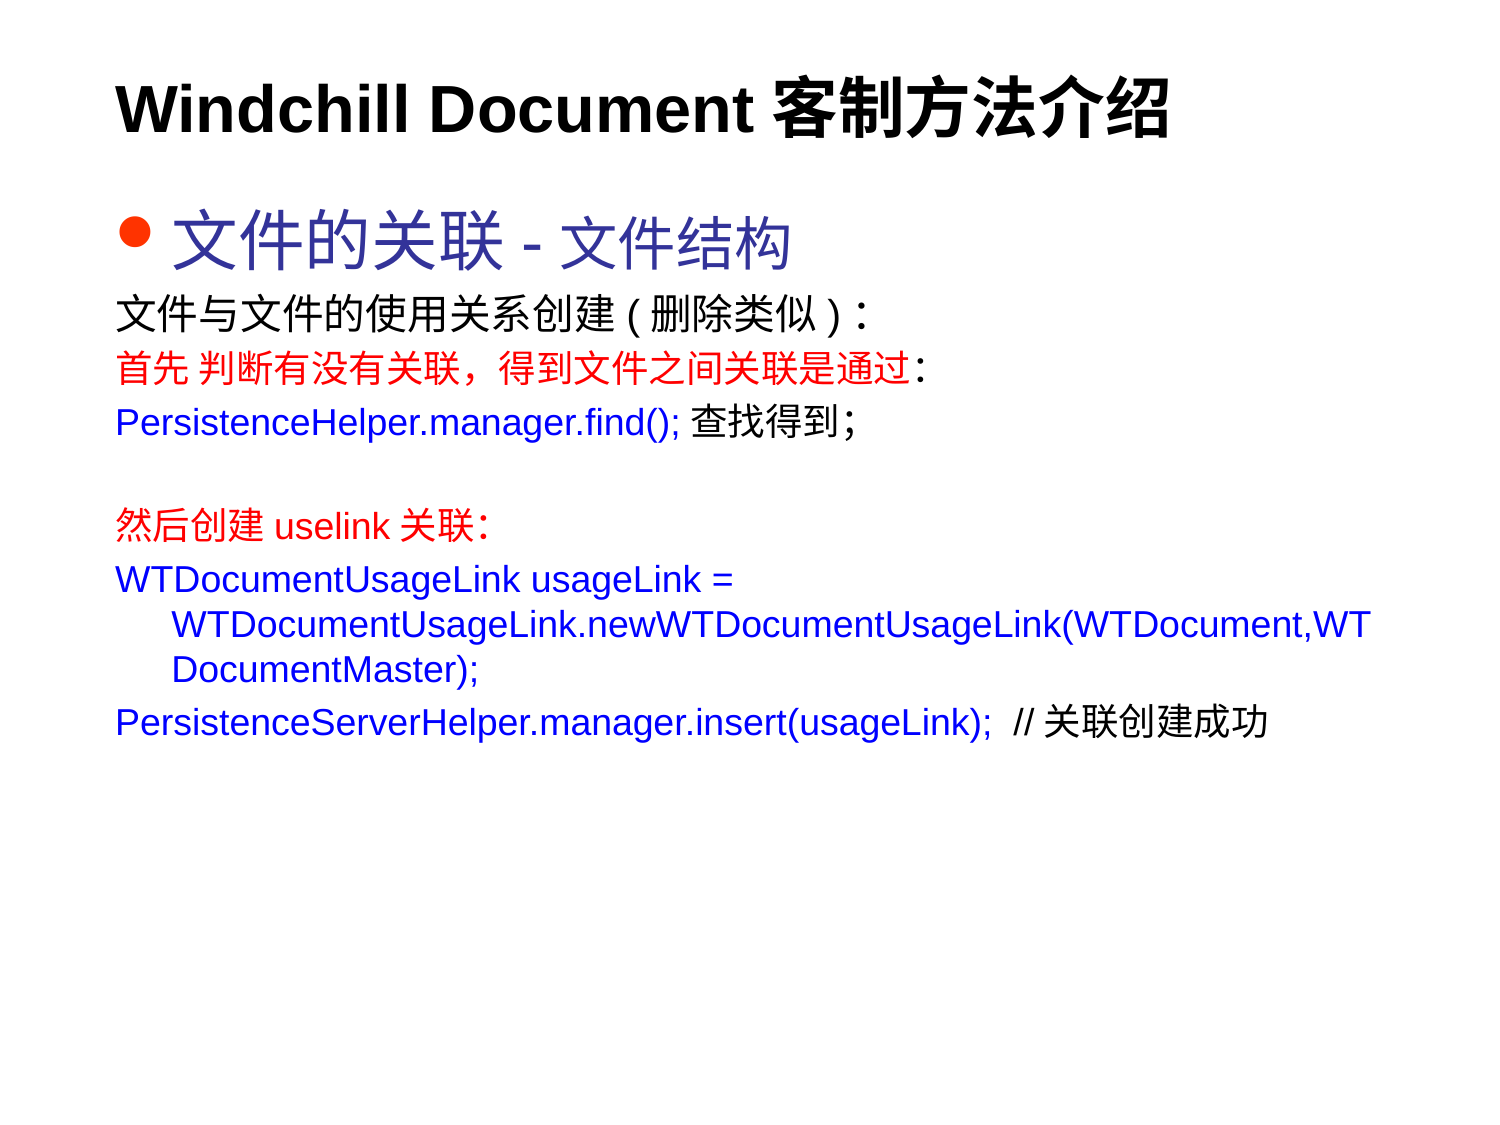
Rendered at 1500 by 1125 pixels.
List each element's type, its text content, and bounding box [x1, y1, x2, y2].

list 文件的关联-文件结构 文件与文件的使用关系创建(删除类似)： 首先 判断有没有关联，得到文件之间关联是通过： PersistenceHelper.manager.find();查找得到； 然后创建uselink关联： WTDocumentUsageLink usageLink = WTDocumentUsageLink.newWTDocumentUsageLink(WTDocument,WTDocumentMaster); PersistenceServerHelper.manager.insert(usageLink); //关联创建成功 [100, 191, 1403, 963]
title Windchill Document客制方法介绍 [100, 52, 1395, 154]
